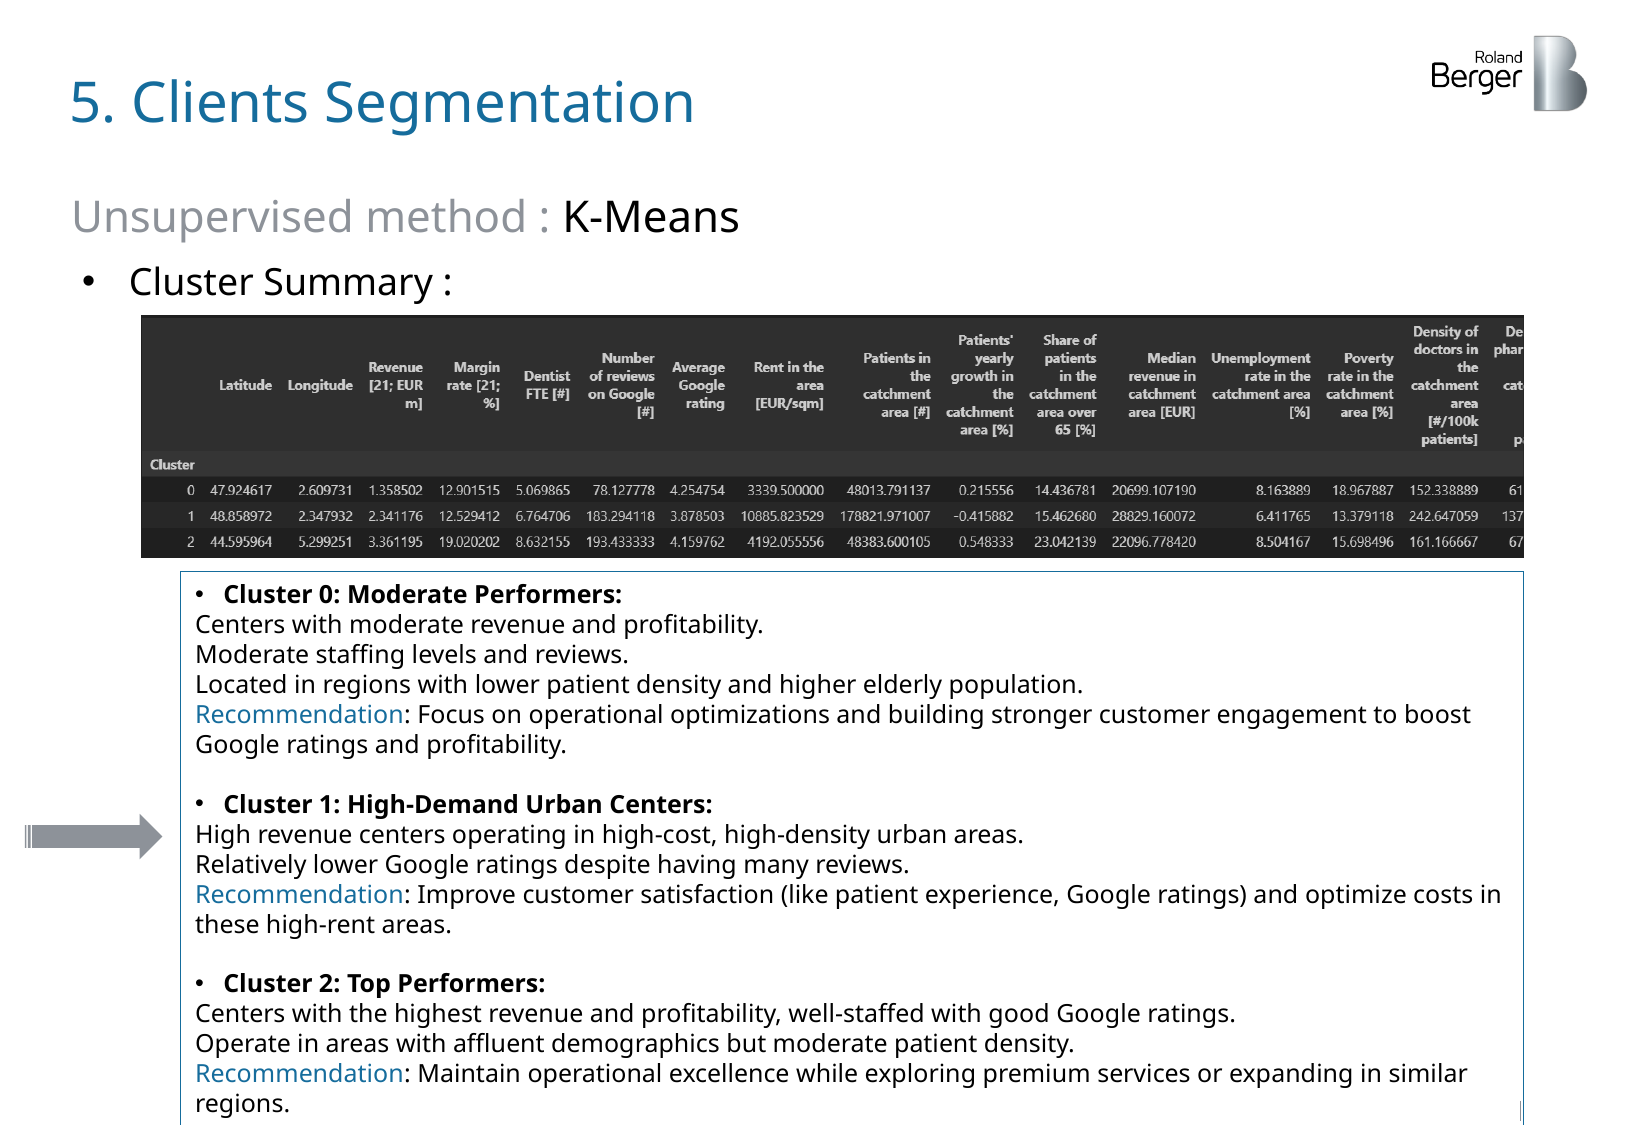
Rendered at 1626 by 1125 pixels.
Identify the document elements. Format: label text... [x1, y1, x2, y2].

text_box [23, 811, 165, 862]
text_box Cluster 0: Moderate Performers: Centers with moderate revenue and profitability. Moderate staffing levels and reviews. Located in regions with lower patient density and higher elderly population. Recommendation: Focus on operational optimizations and building stronger customer engagement to boost Google ratings and profitability. Cluster 1: High-Demand Urban Centers: High revenue centers operating in high-cost, high-density urban areas. Relatively lower Google ratings despite having many reviews. Recommendation: Improve customer satisfaction (like patient experience, Google ratings) and optimize costs in these high-rent areas. Cluster 2: Top Performers: Centers with the highest revenue and profitability, well-staffed with good Google ratings. Operate in areas with affluent demographics but moderate patient density. Recommendation: Maintain operational excellence while exploring premium services or expanding in similar regions. [180, 571, 1524, 1125]
picture [141, 315, 1524, 559]
text_box Unsupervised method : K-Means [68, 186, 1107, 242]
picture [1432, 34, 1588, 112]
text_box 5. Clients Segmentation [69, 66, 1425, 202]
text_box Cluster Summary : [67, 250, 830, 311]
